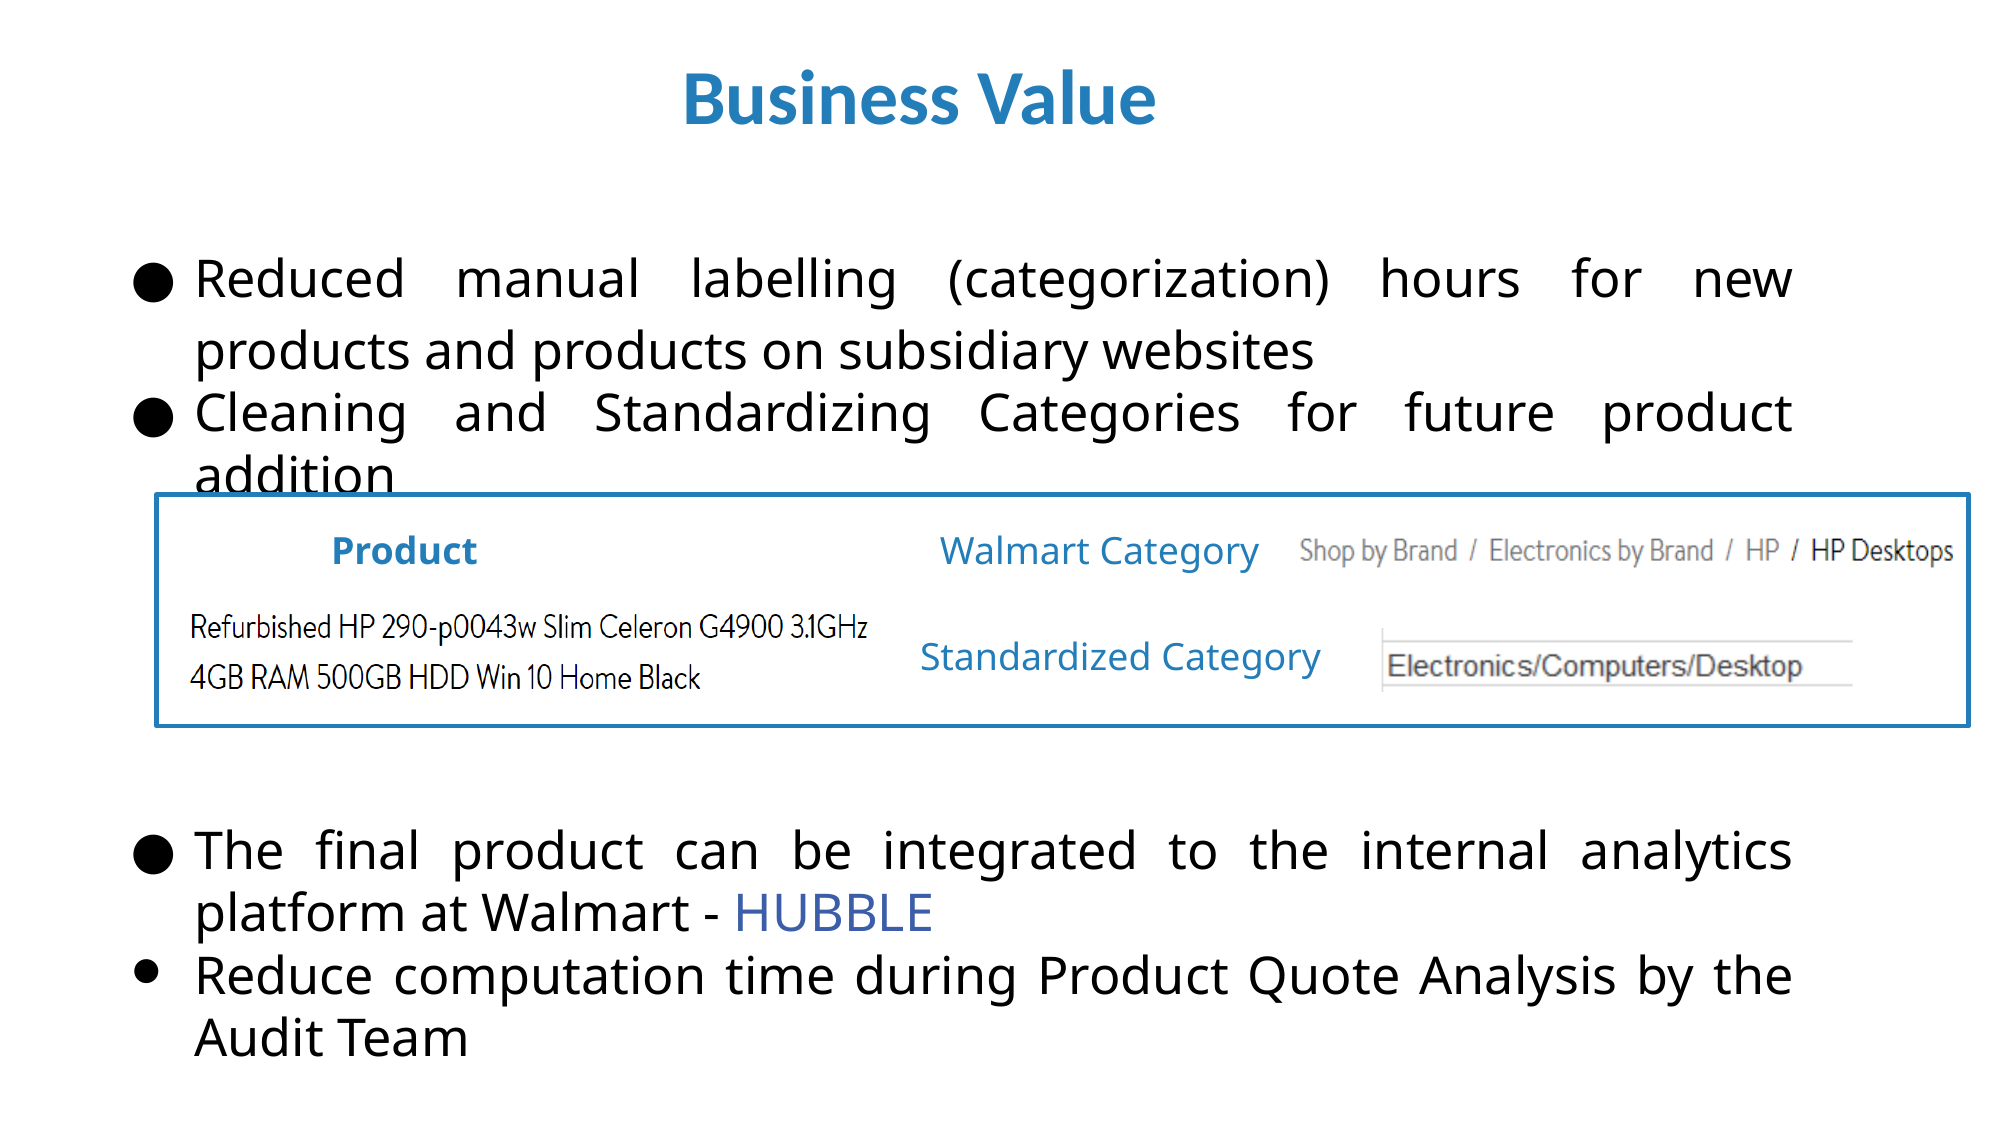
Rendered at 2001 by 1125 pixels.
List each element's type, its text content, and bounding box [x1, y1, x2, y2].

picture [1259, 512, 2000, 581]
picture [163, 582, 883, 693]
text_box Business Value [72, 38, 1903, 149]
picture [1381, 628, 1853, 693]
text_box Reduced manual labelling (categorization) hours for new products and products on subsidiary websites Cleaning and Standardizing Categories for future product addition The final product can be integrated to the internal analytics platform at Walmart - HUBBLE Reduce computation time during Product Quote Analysis by the Audit Team [104, 221, 1810, 306]
text_box [156, 494, 1969, 726]
